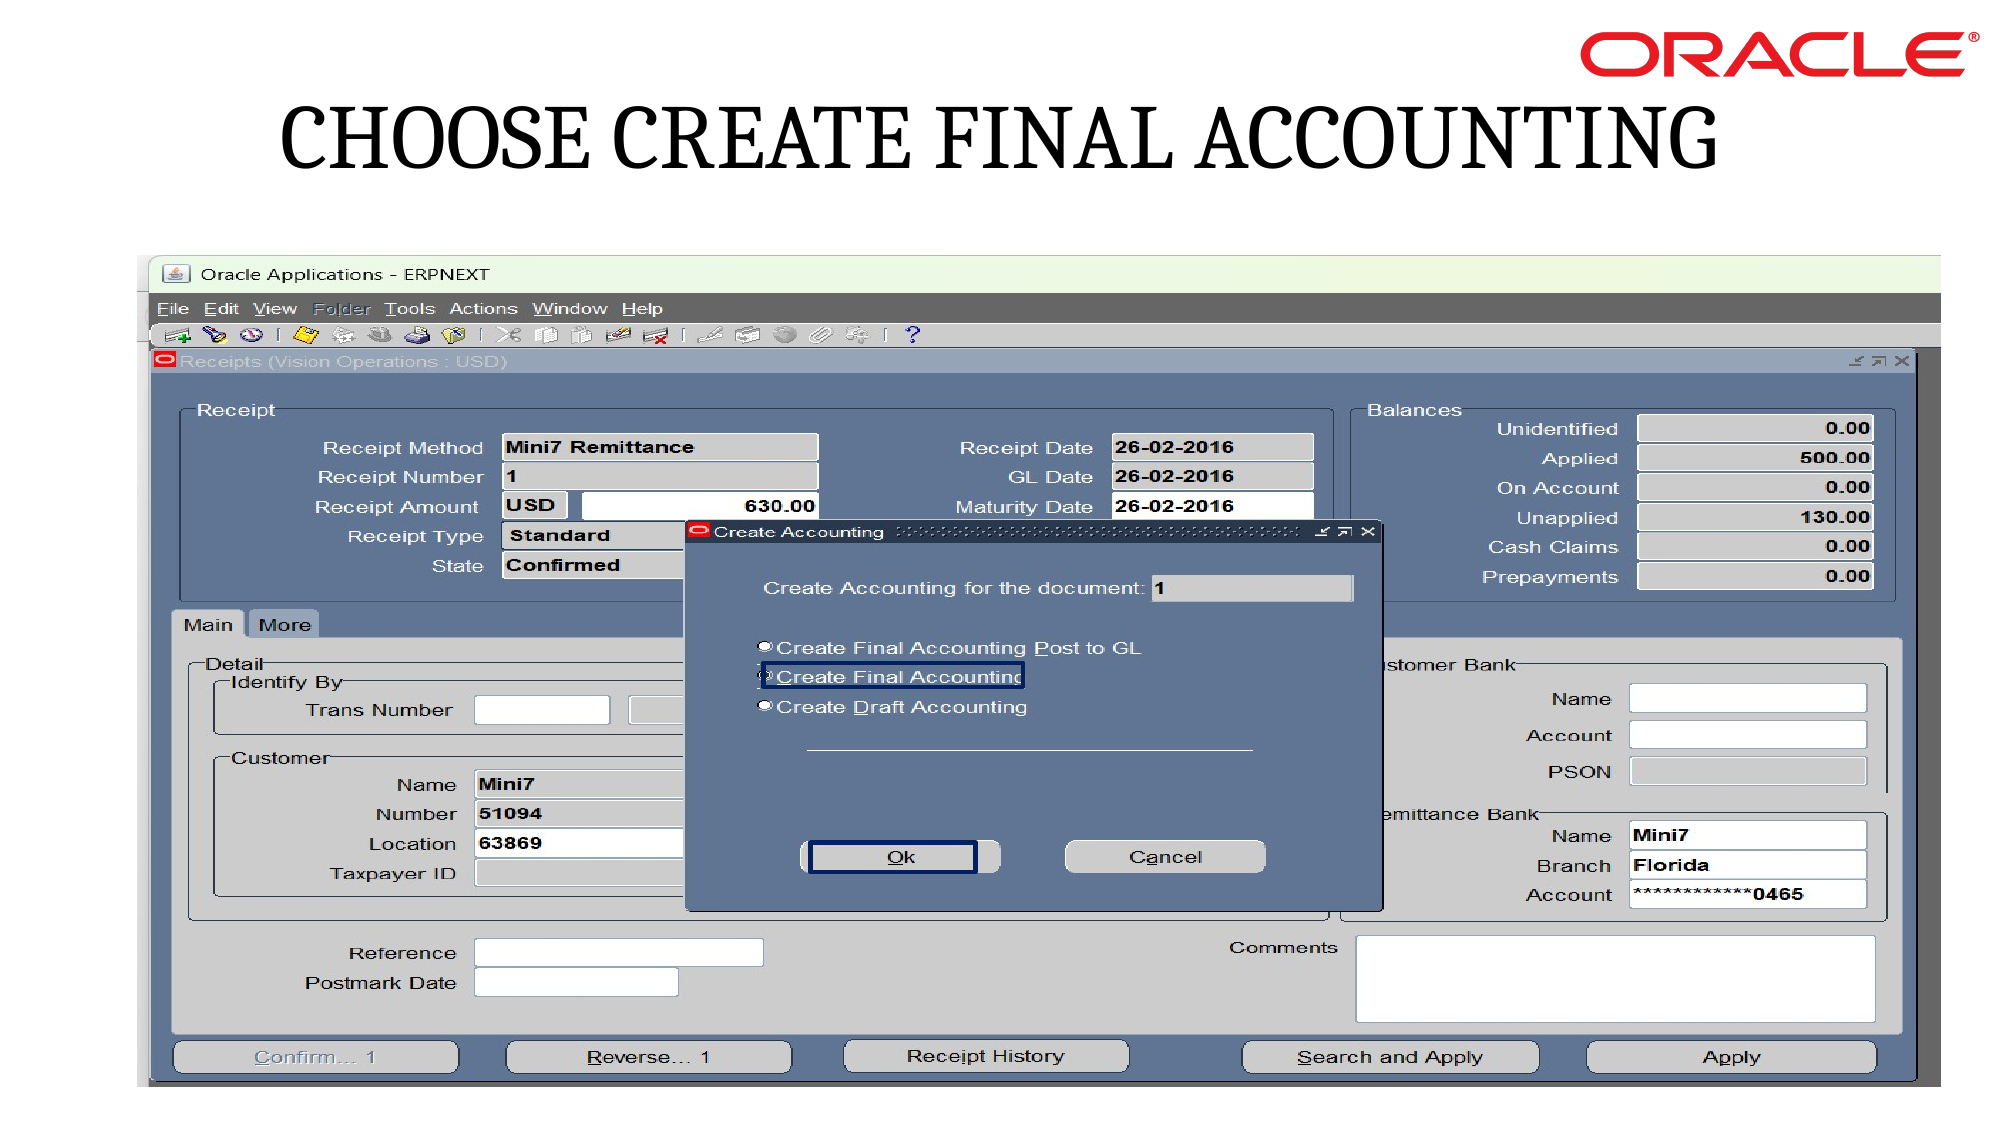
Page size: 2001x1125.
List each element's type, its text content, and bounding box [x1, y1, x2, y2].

title Choose create final accounting [137, 59, 1863, 218]
picture [137, 255, 1941, 1085]
picture [1558, 3, 2001, 105]
